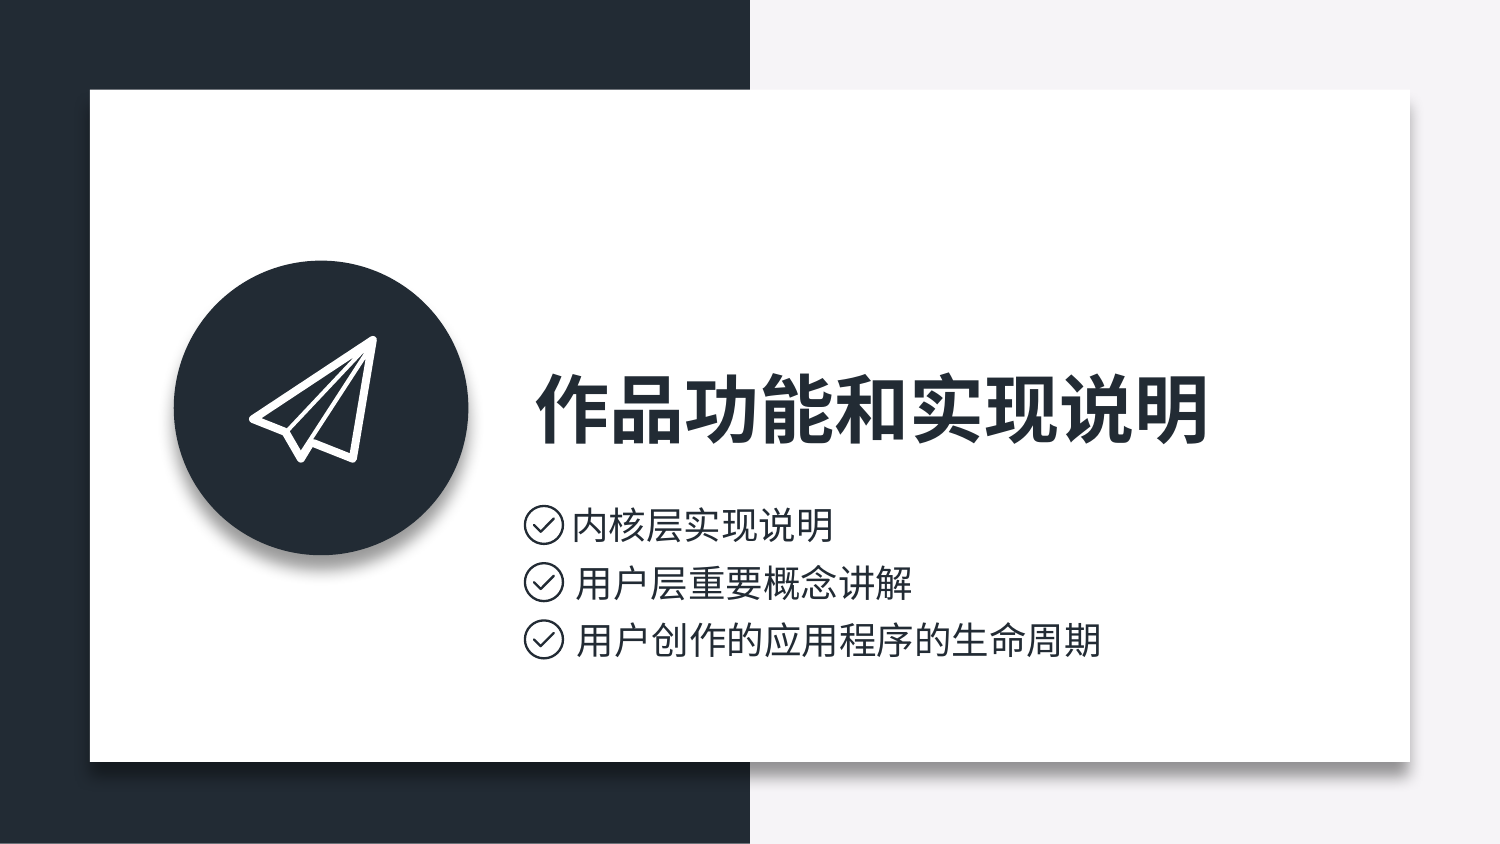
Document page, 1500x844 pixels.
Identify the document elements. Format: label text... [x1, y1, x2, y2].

text_box 用户层重要概念讲解 [561, 552, 929, 609]
text_box [248, 335, 377, 463]
text_box 用户创作的应用程序的生命周期 [561, 609, 1117, 670]
text_box [172, 259, 470, 557]
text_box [523, 619, 565, 660]
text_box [523, 561, 565, 603]
text_box [89, 89, 1411, 763]
text_box 作品功能和实现说明 [520, 354, 1225, 460]
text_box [523, 504, 565, 546]
text_box 内核层实现说明 [556, 494, 849, 555]
